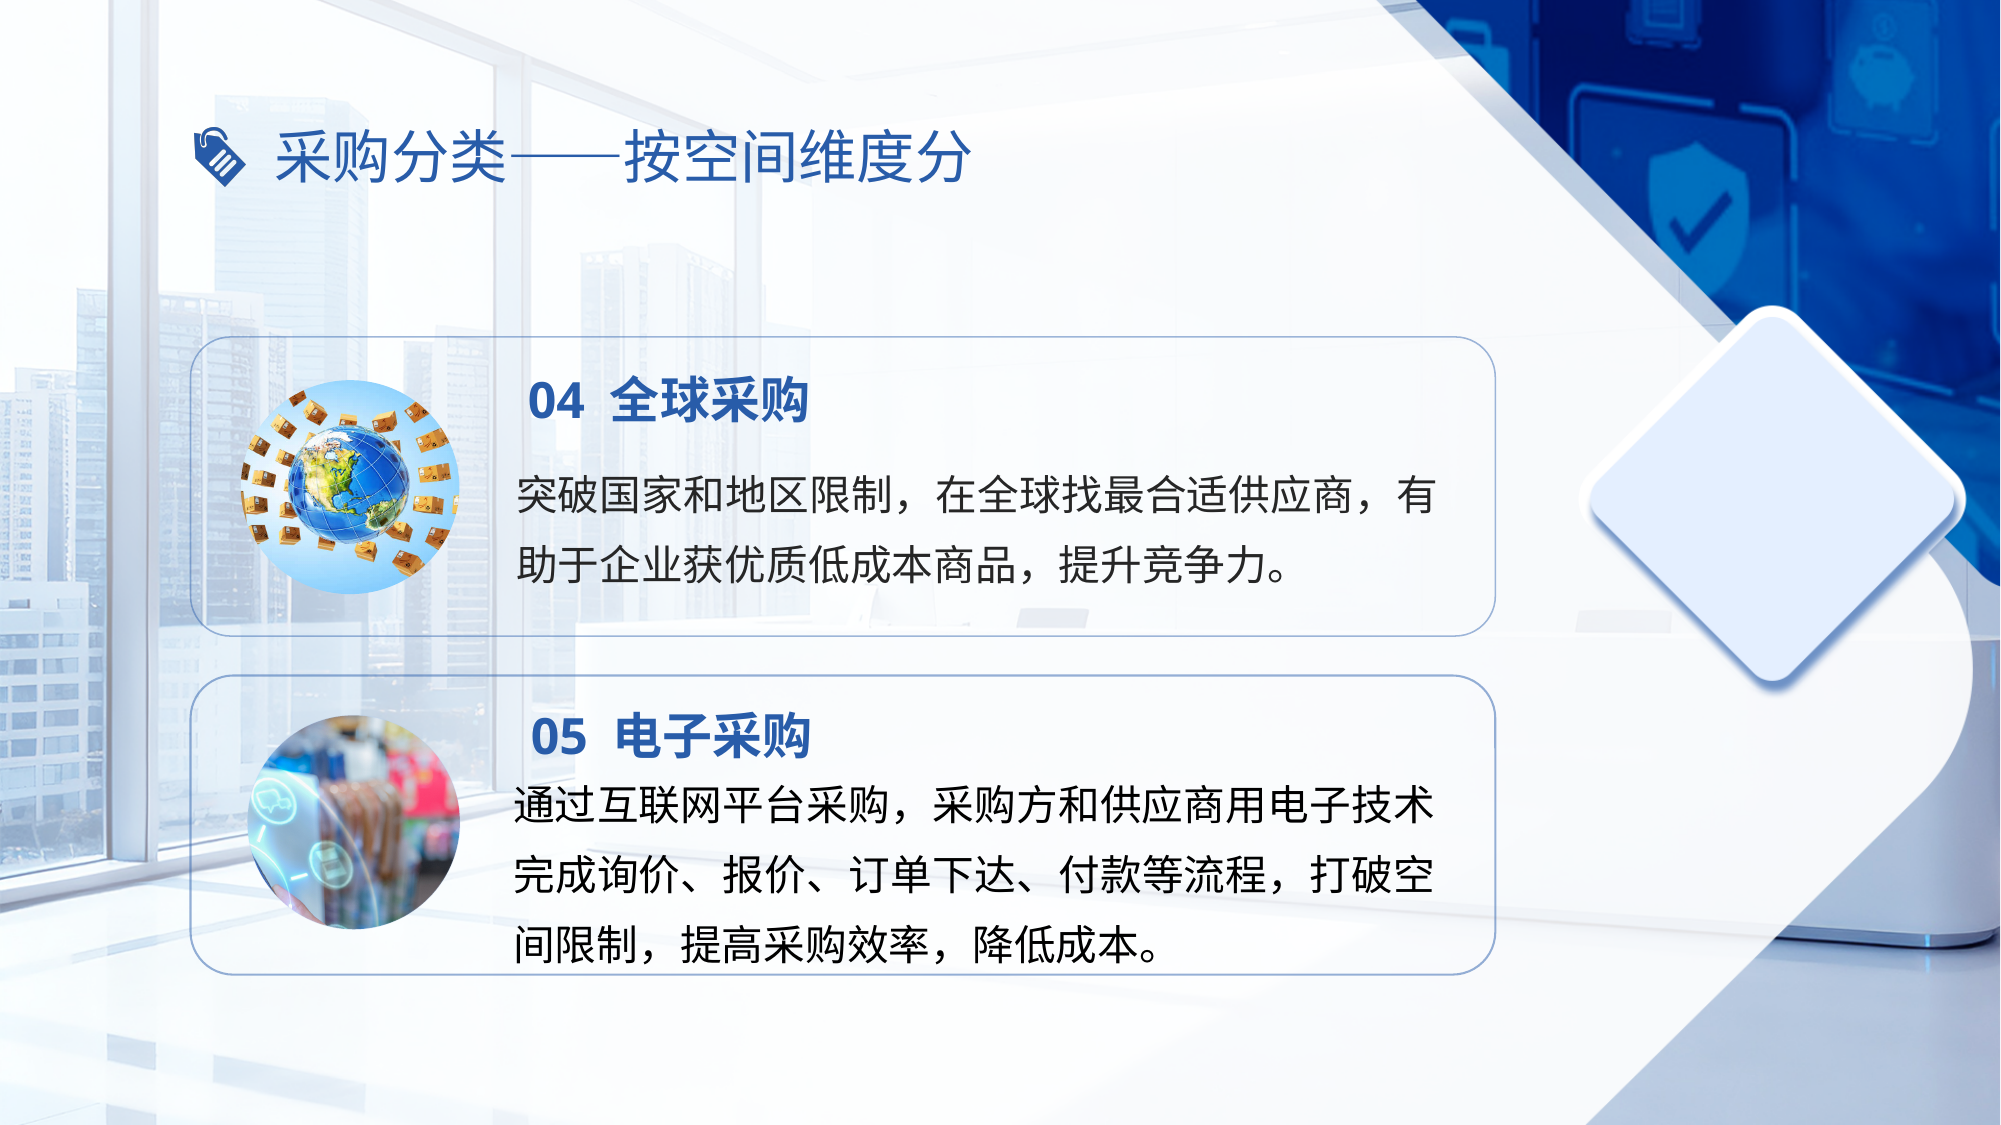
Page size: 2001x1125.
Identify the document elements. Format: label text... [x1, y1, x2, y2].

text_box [189, 336, 1496, 976]
picture [0, 0, 2001, 1125]
text_box 采购分类——按空间维度分 [259, 107, 1292, 204]
